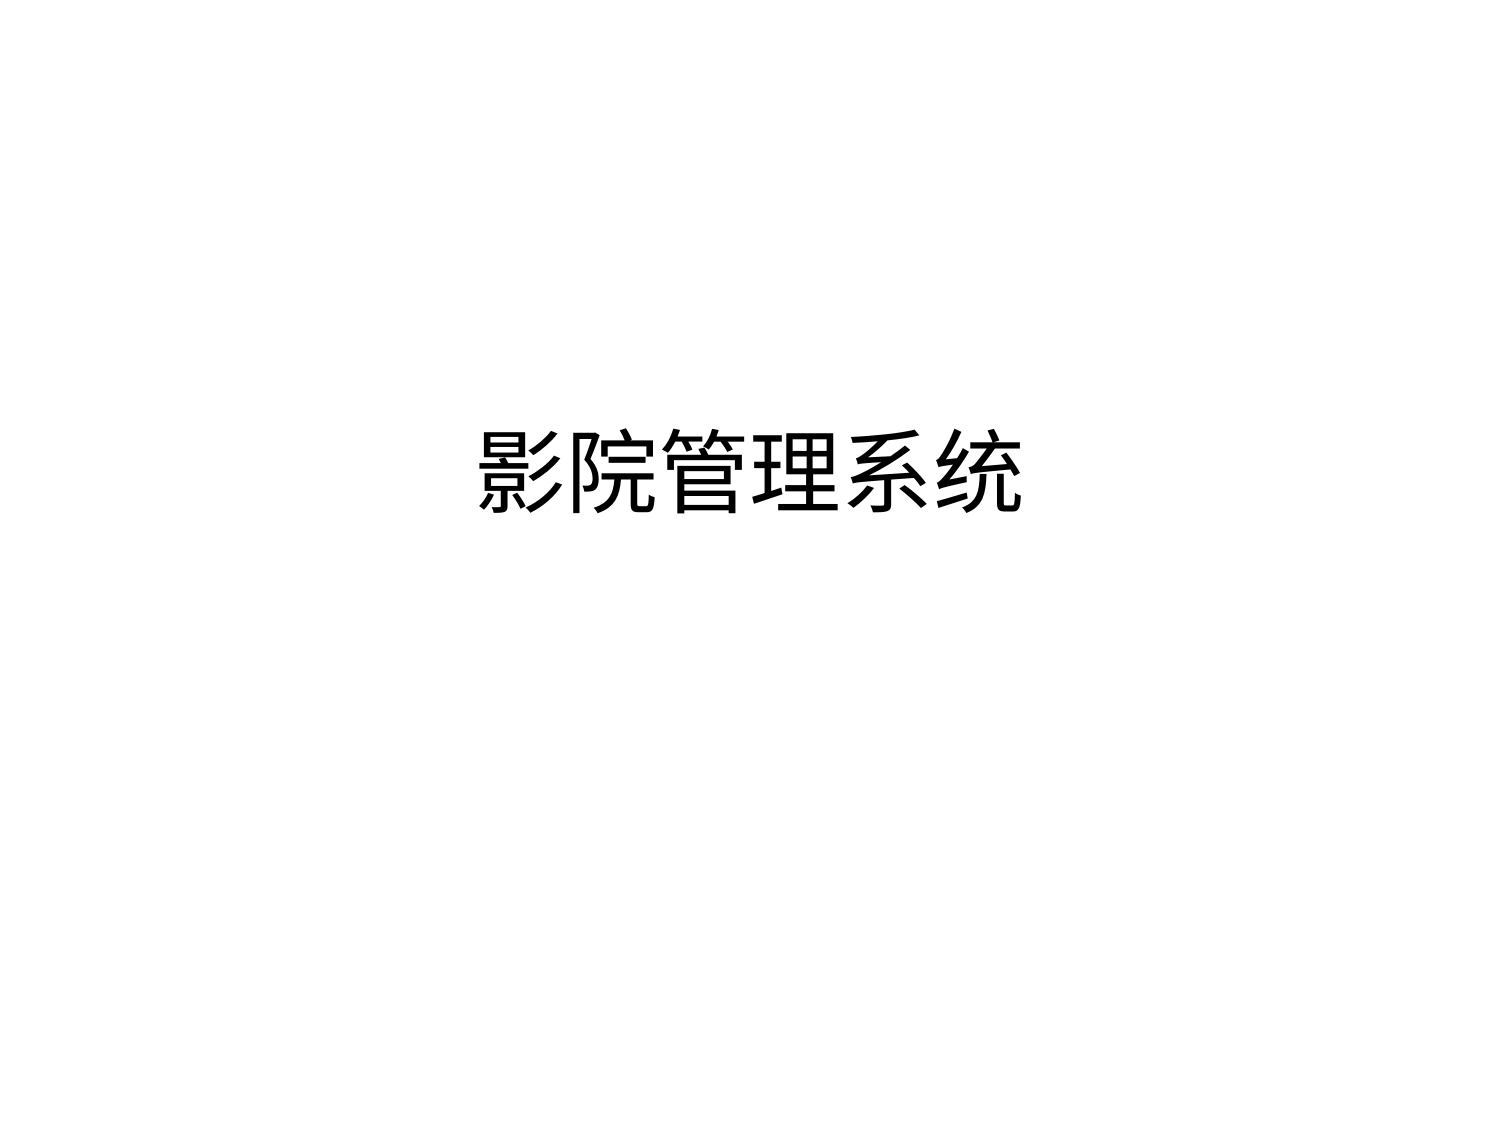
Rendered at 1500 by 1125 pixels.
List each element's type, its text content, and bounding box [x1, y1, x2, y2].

title 影院管理系统 [112, 349, 1388, 591]
